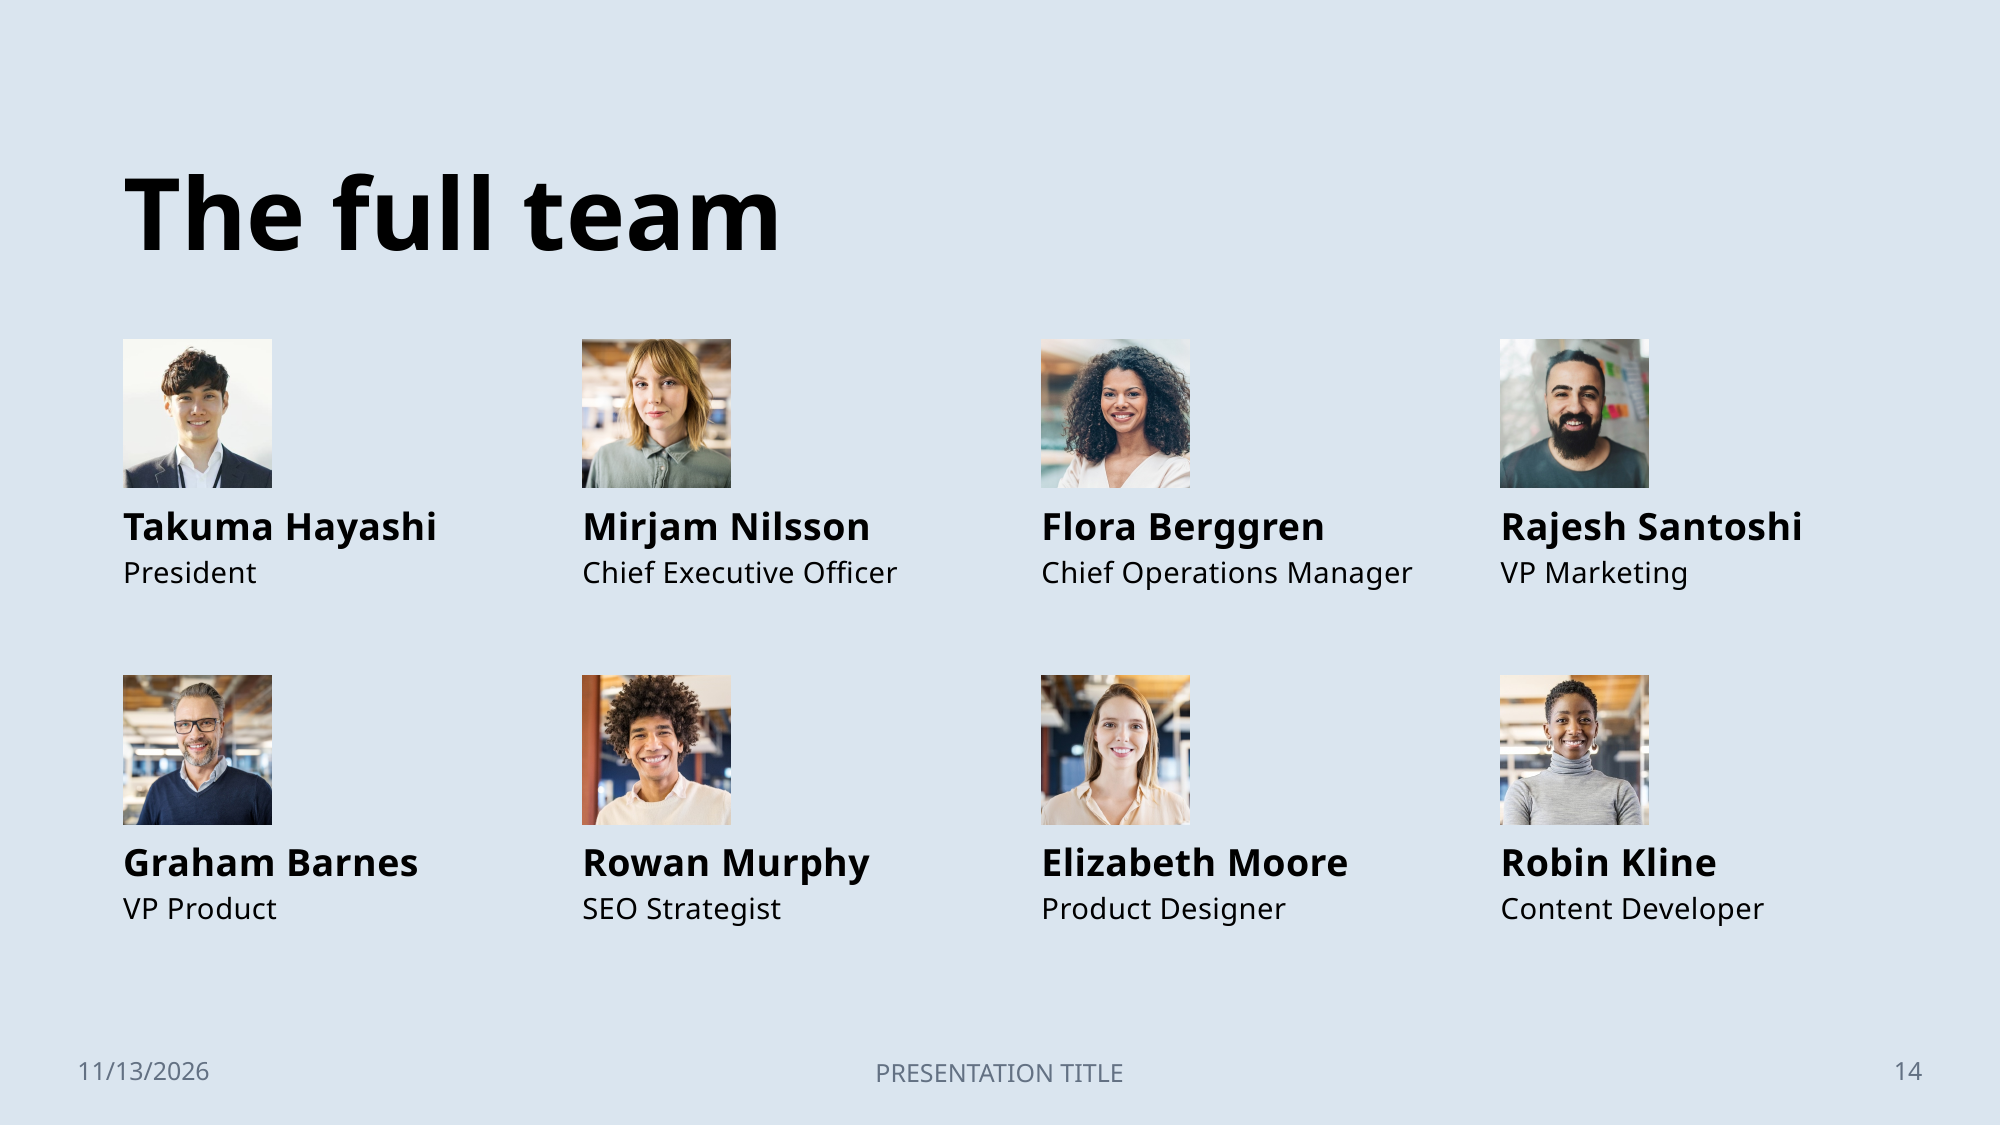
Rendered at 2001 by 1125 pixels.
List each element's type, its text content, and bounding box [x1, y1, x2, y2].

picture [1041, 339, 1190, 488]
list Elizabeth Moore [1041, 827, 1416, 885]
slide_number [62, 1042, 513, 1103]
list President [123, 554, 498, 612]
picture [1500, 675, 1649, 825]
list Content Developer [1500, 890, 1875, 948]
list Takuma Hayashi [123, 491, 498, 549]
list SEO Strategist [582, 890, 957, 948]
picture [123, 339, 272, 488]
slide_number 14 [1487, 1042, 1938, 1103]
picture [123, 675, 272, 825]
title The full team [123, 62, 1875, 280]
picture [1500, 339, 1649, 488]
list Chief Executive Officer [582, 554, 957, 612]
list Product Designer [1041, 890, 1416, 948]
picture [1041, 675, 1190, 825]
list Graham Barnes [123, 827, 498, 885]
list Rowan Murphy [582, 827, 957, 885]
picture [582, 675, 731, 825]
footer PRESENTATION TITLE [662, 1042, 1338, 1103]
list VP Marketing [1500, 554, 1875, 612]
list Mirjam Nilsson [582, 491, 957, 549]
list Robin Kline [1500, 827, 1875, 885]
picture [582, 339, 731, 488]
list Chief Operations Manager [1041, 554, 1416, 612]
list Flora Berggren [1041, 491, 1416, 549]
list VP Product [123, 890, 498, 948]
list Rajesh Santoshi [1500, 491, 1875, 549]
